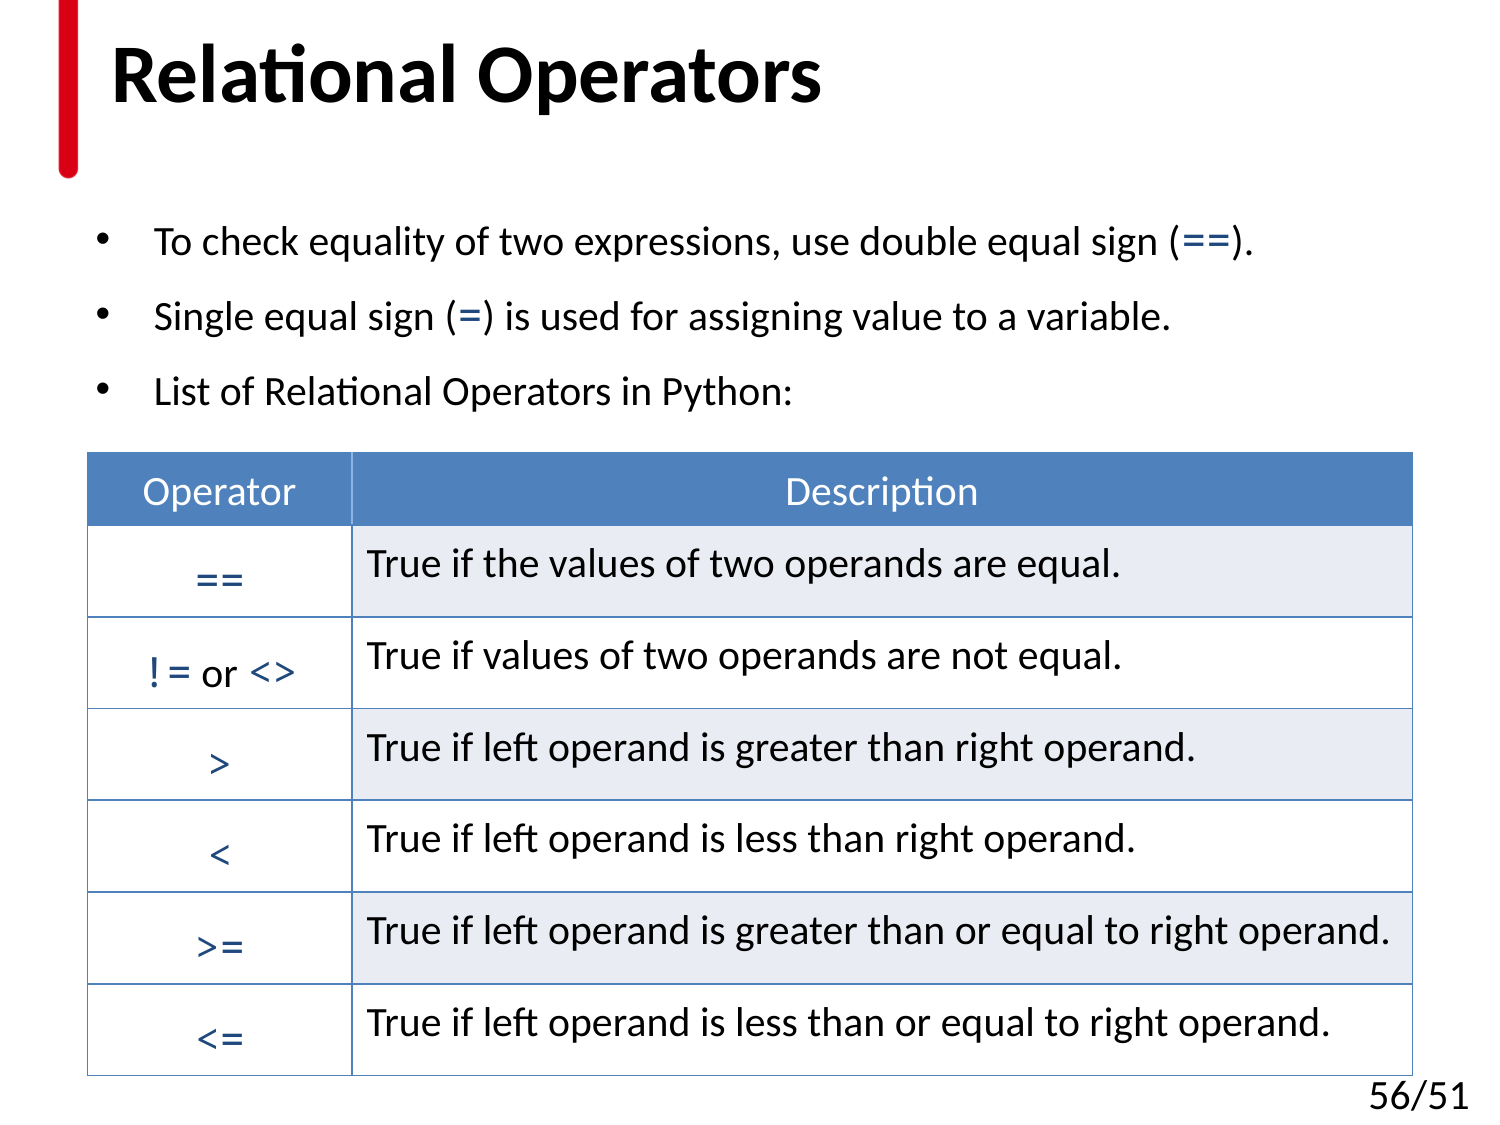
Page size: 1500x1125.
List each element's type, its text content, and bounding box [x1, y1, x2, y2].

table_cell != or <> [88, 618, 351, 708]
table_cell True if left operand is less than or equal to right operand. [353, 985, 1412, 1075]
table_cell True if values of two operands are not equal. [353, 618, 1412, 708]
picture [57, 0, 81, 200]
table_cell True if left operand is less than right operand. [353, 801, 1412, 891]
table_cell > [88, 709, 351, 799]
table_header Operator [88, 454, 351, 524]
list To check equality of two expressions, use double equal sign (==). Single equal sign (=) is used for assigning value to a variable. List of Relational Operators in Python: [80, 206, 1470, 701]
title Relational Operators [96, 0, 1500, 138]
table_cell == [88, 526, 351, 616]
table_cell <= [88, 985, 351, 1075]
table_cell True if left operand is greater than right operand. [353, 709, 1412, 799]
table_cell < [88, 801, 351, 891]
table_cell True if left operand is greater than or equal to right operand. [353, 893, 1412, 983]
table_cell True if the values of two operands are equal. [353, 526, 1412, 616]
table_cell >= [88, 893, 351, 983]
table_header Description [353, 454, 1412, 524]
